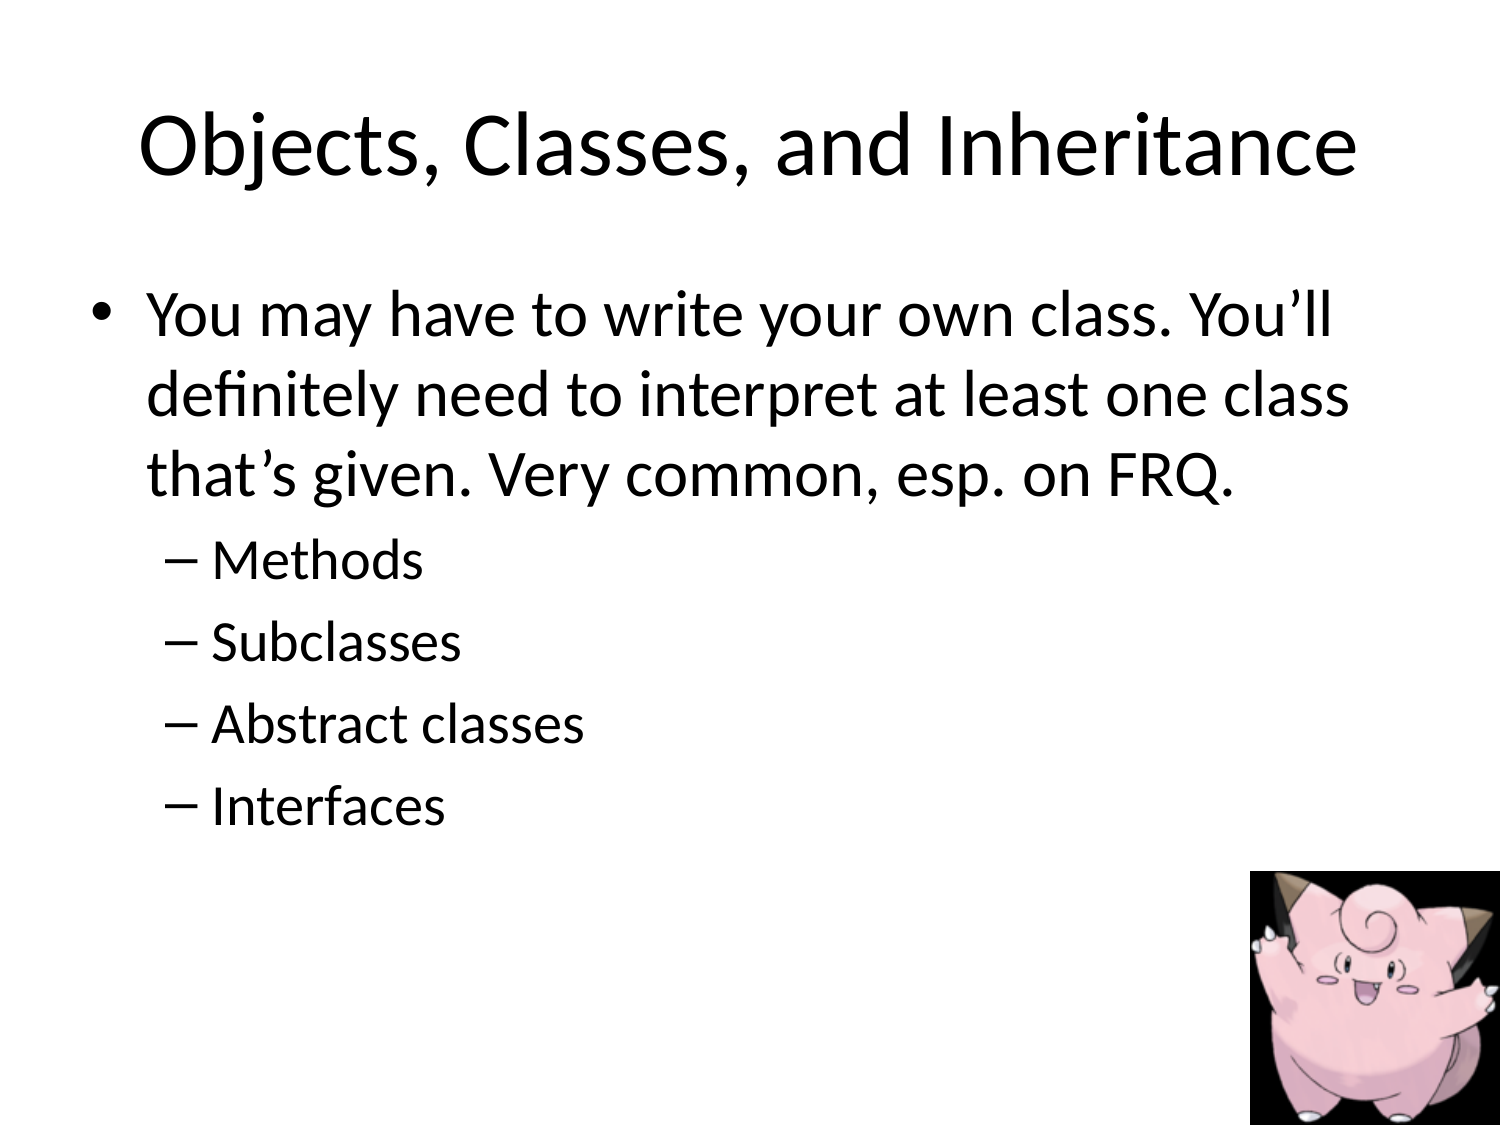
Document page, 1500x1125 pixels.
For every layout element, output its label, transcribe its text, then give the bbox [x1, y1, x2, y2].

picture [1249, 871, 1500, 1125]
list You may have to write your own class. You’ll definitely need to interpret at least one class that’s given. Very common, esp. on FRQ. Methods Subclasses Abstract classes Interfaces [75, 262, 1425, 1005]
title Objects, Classes, and Inheritance [75, 45, 1425, 233]
